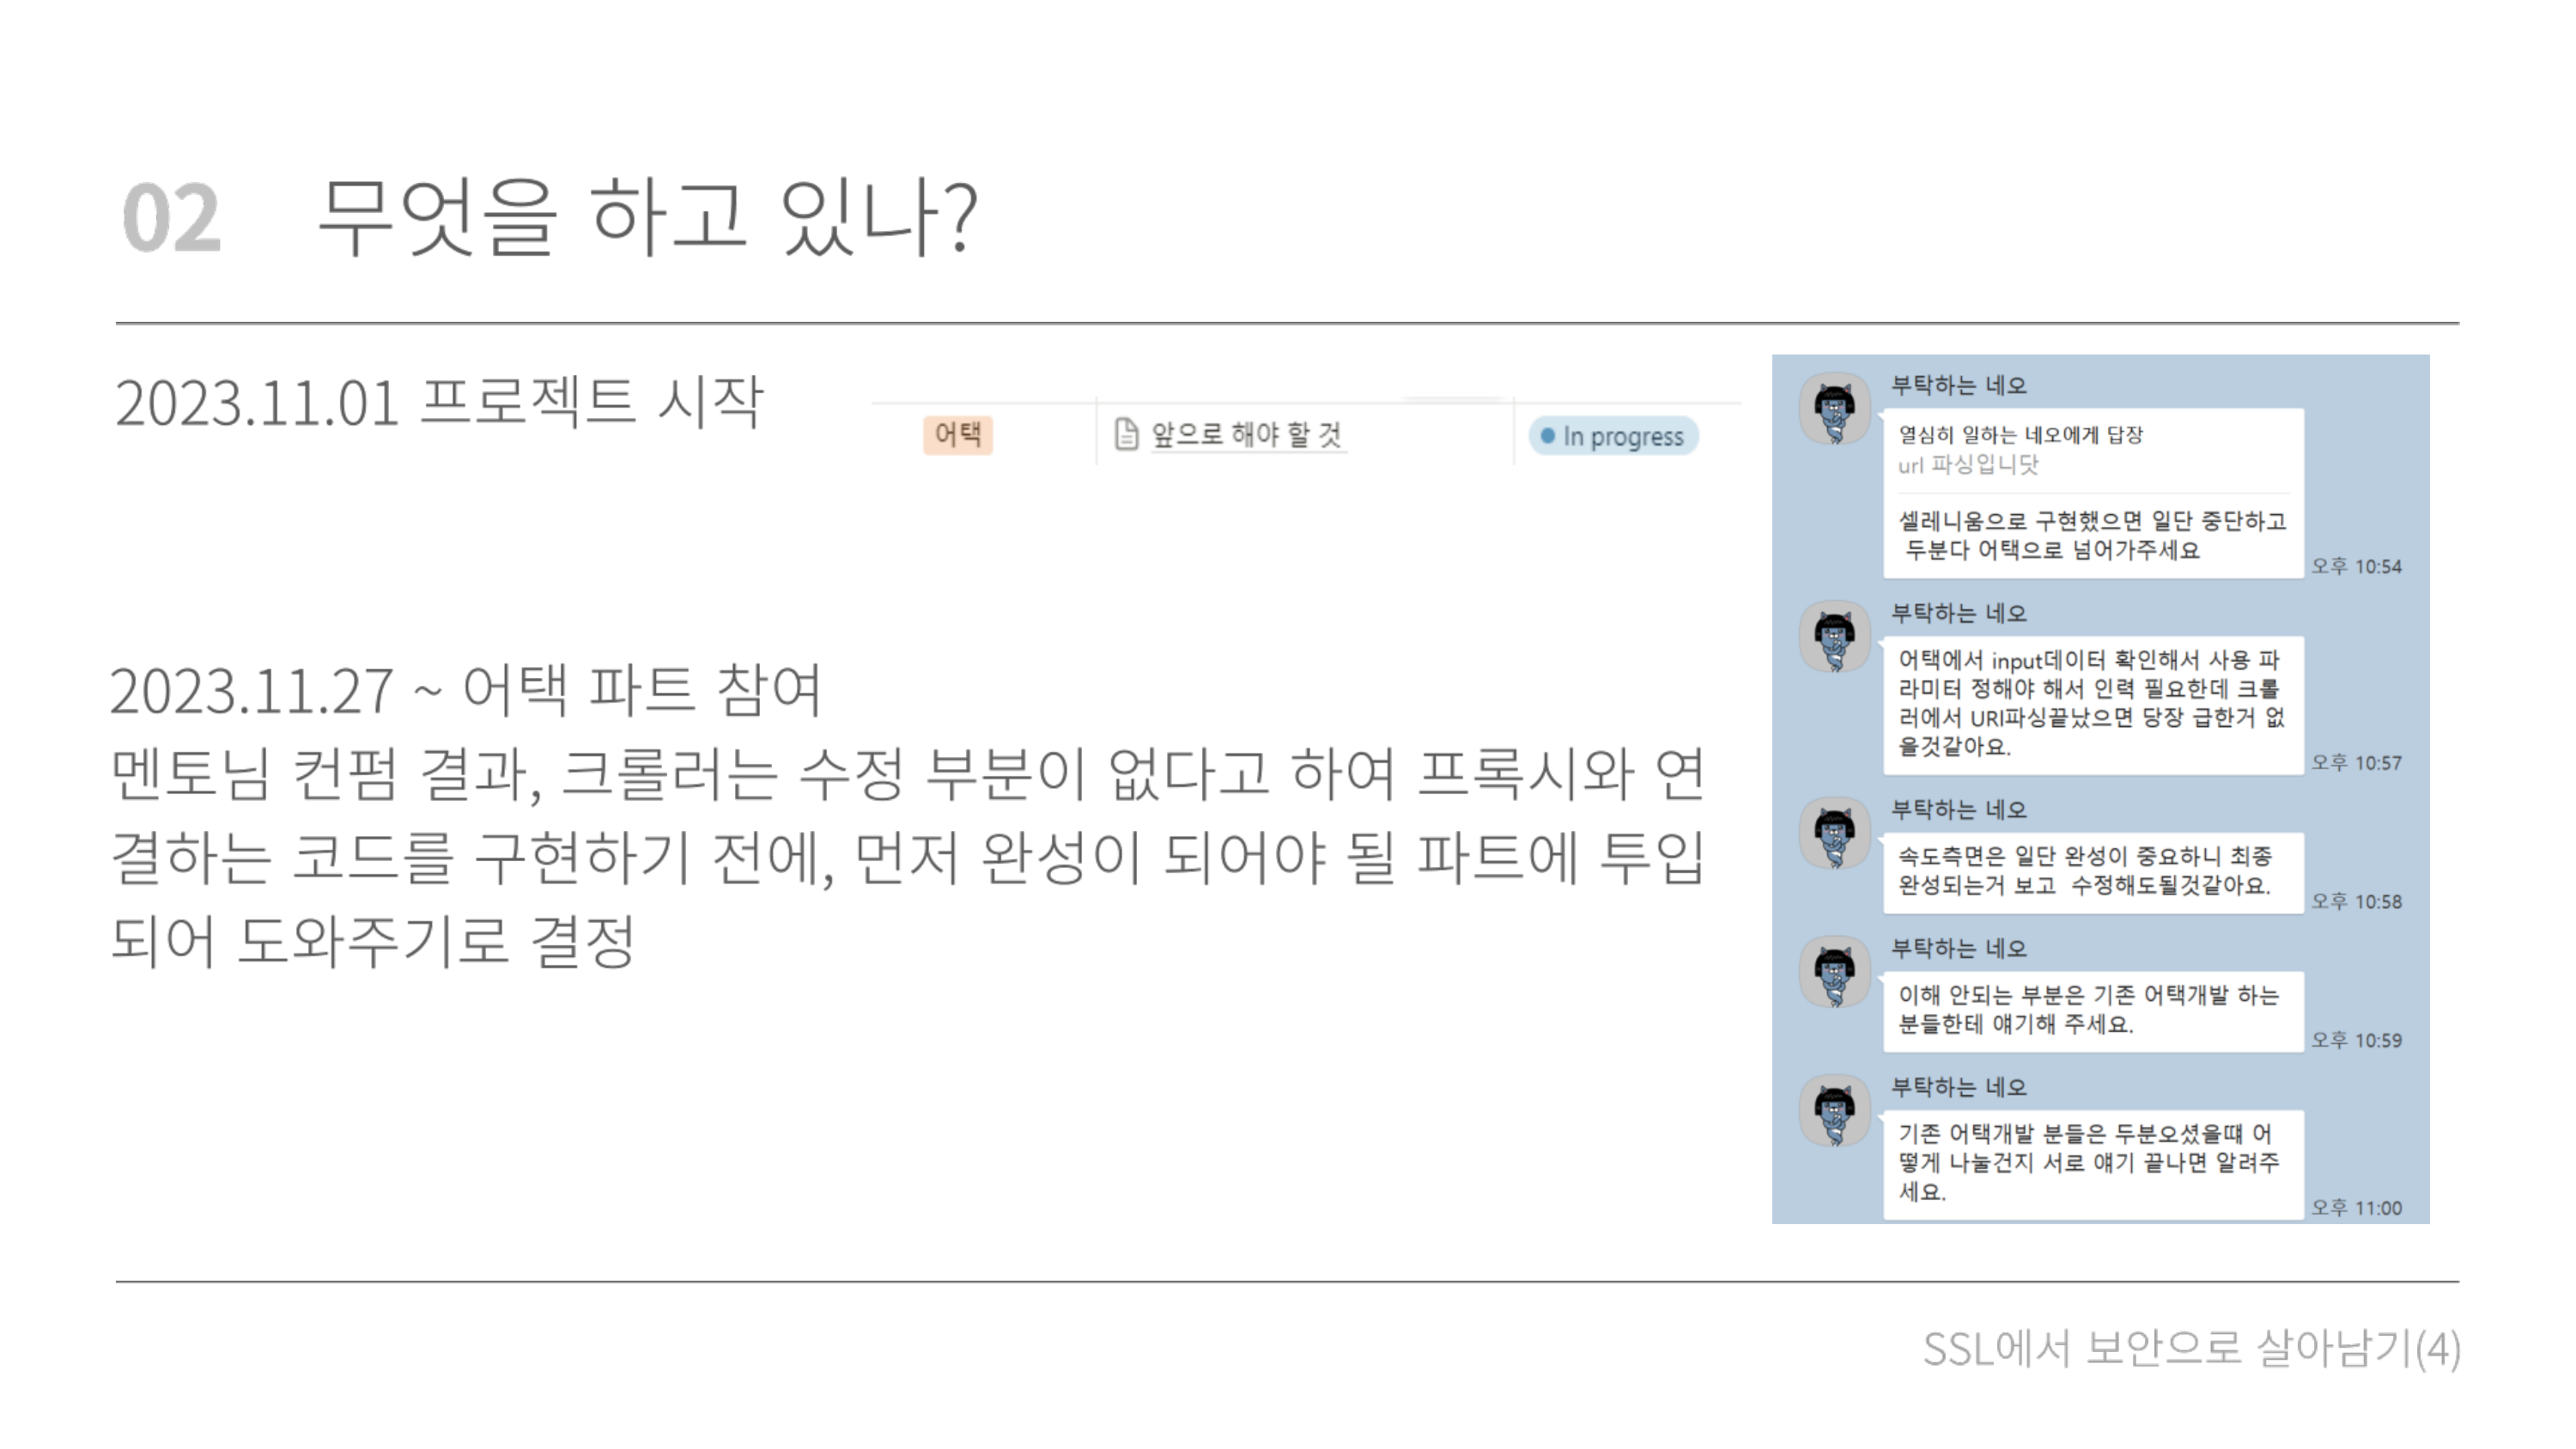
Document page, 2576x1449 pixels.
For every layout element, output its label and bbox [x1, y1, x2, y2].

picture [90, 93, 1073, 502]
text_box [1078, 322, 2460, 325]
text_box [1771, 355, 2431, 1224]
text_box [116, 1280, 2460, 1283]
text_box [871, 397, 1741, 465]
picture [90, 625, 1766, 1042]
picture [1844, 1301, 2537, 1419]
